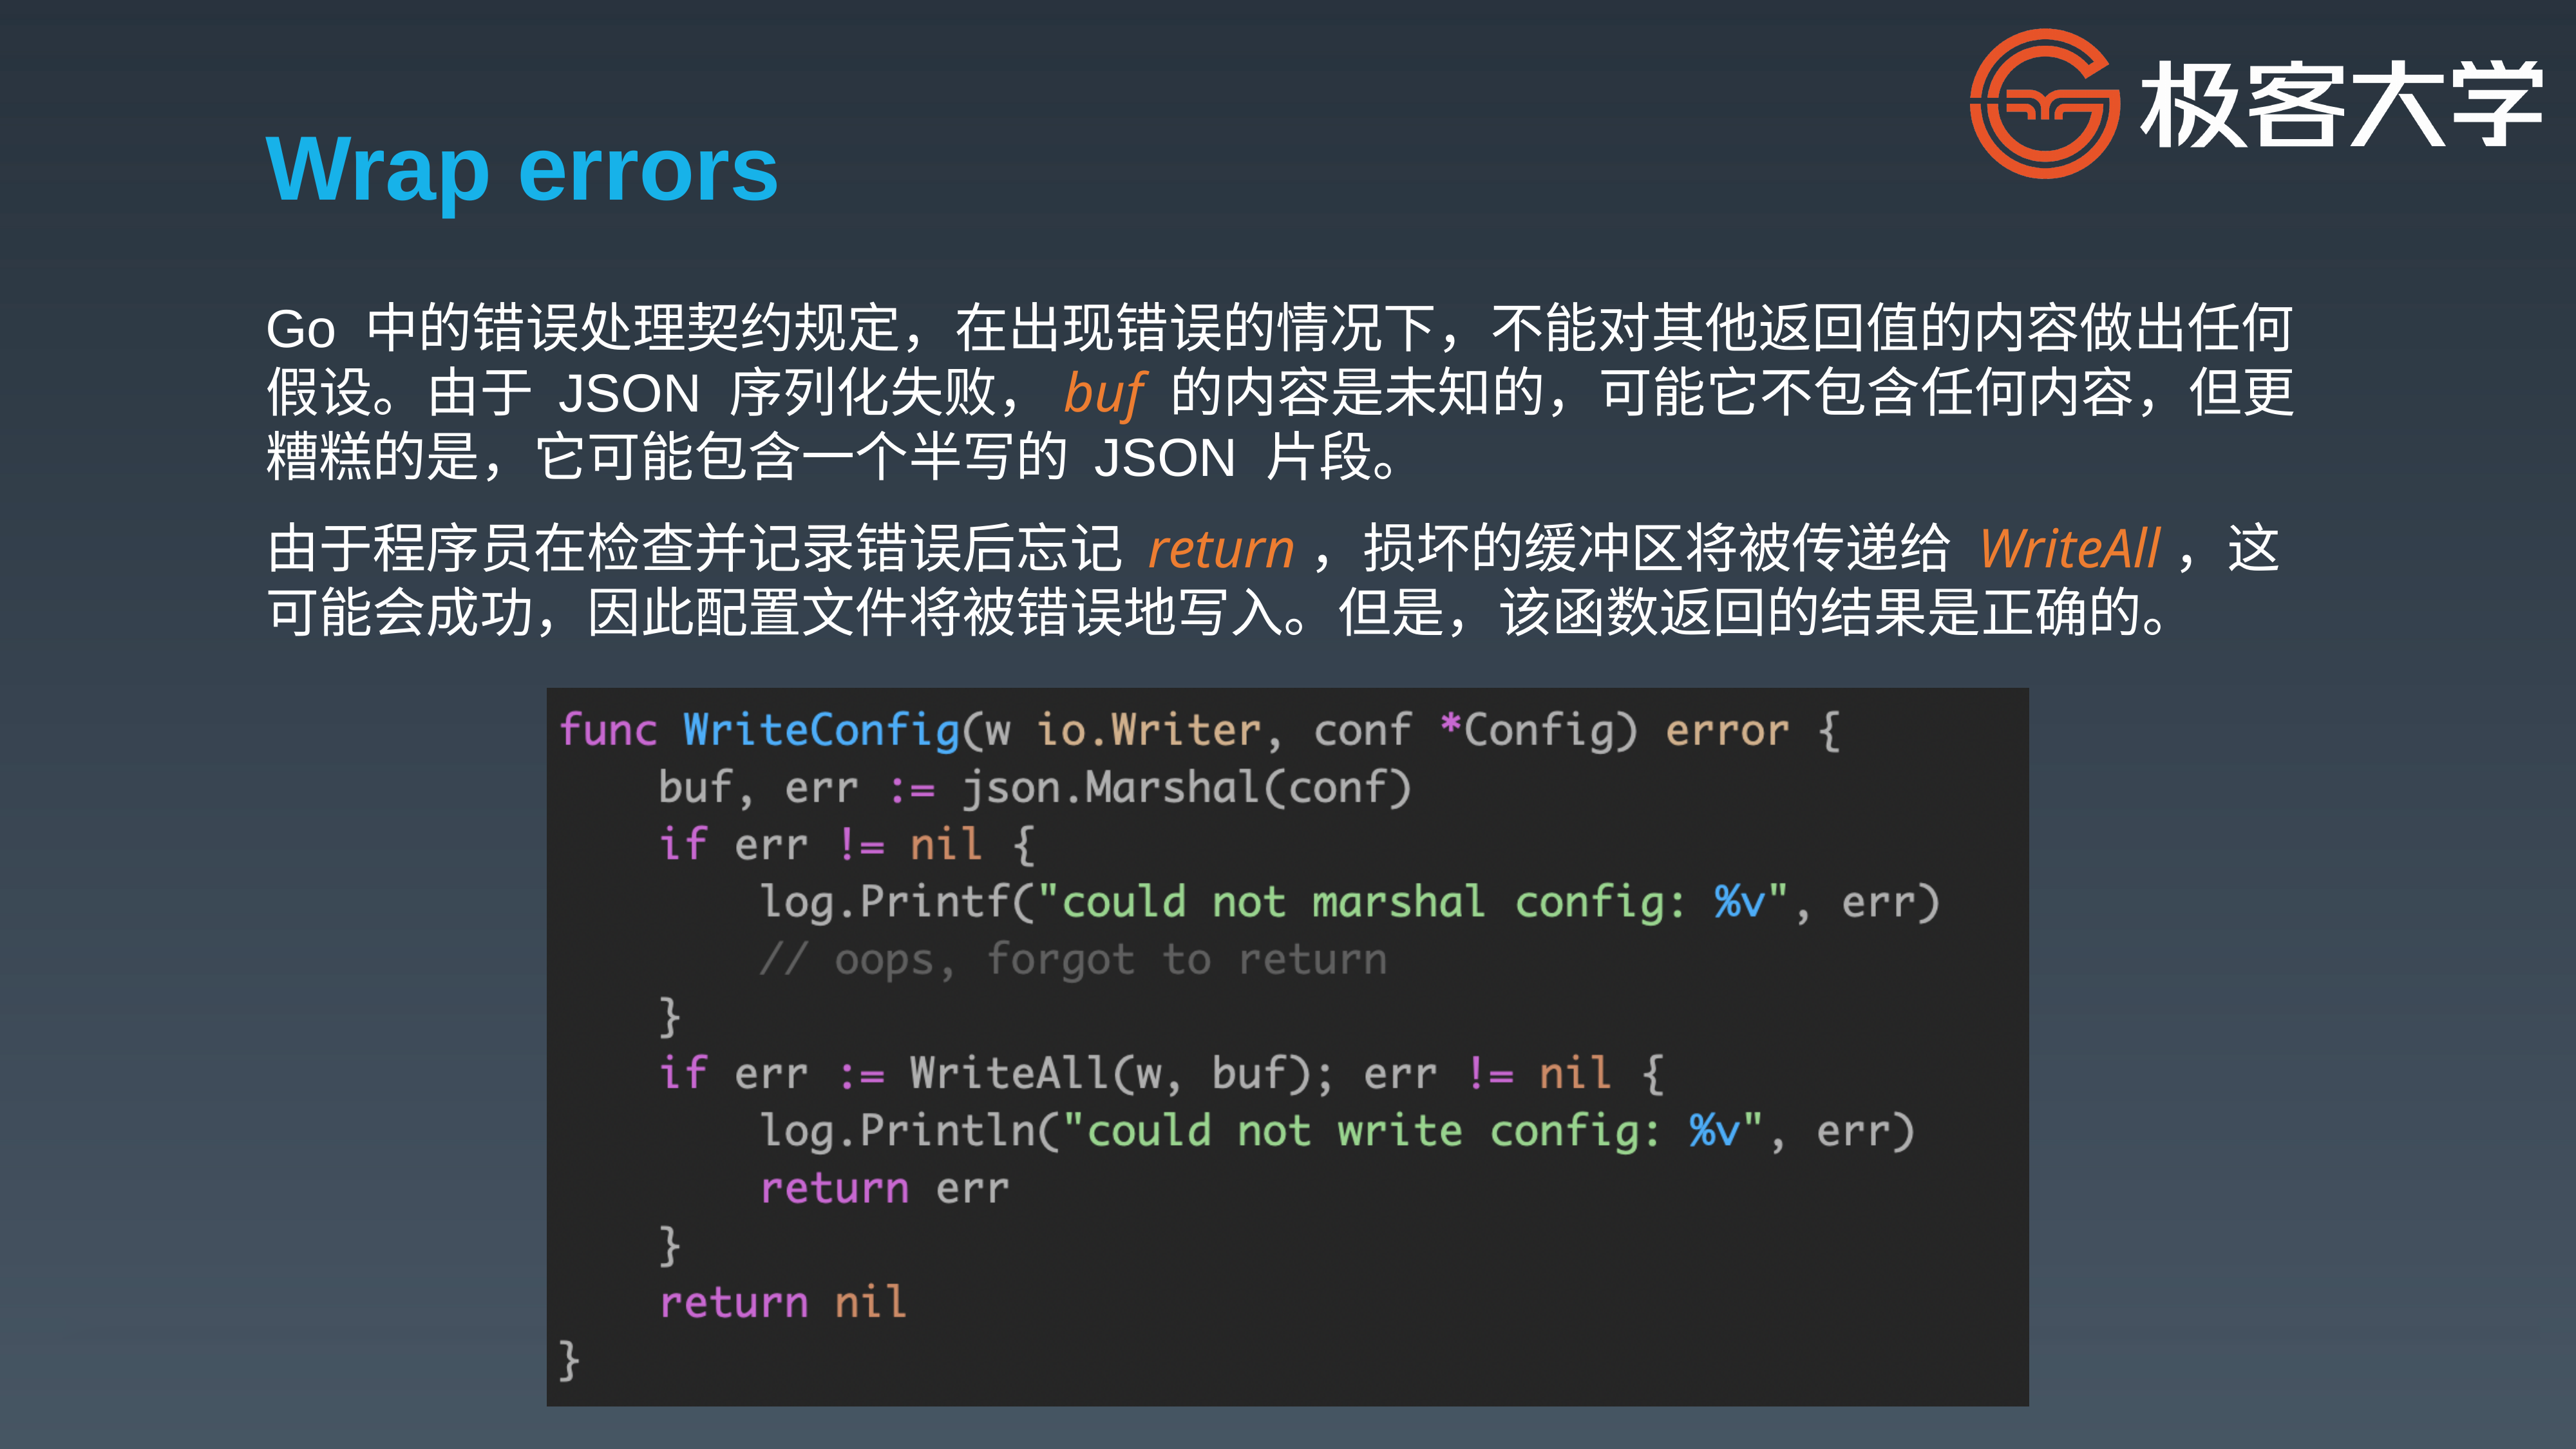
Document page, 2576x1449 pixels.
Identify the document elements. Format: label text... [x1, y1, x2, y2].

title Wrap errors [260, 103, 2316, 243]
list Go 中的错误处理契约规定，在出现错误的情况下，不能对其他返回值的内容做出任何假设。由于 JSON 序列化失败，buf 的内容是未知的，可能它不包含任何内容，但更糟糕的是，它可能包含一个半写的 JSON 片段。 由于程序员在检查并记录错误后忘记 return，损坏的缓冲区将被传递给 WriteAll，这可能会成功，因此配置文件将被错误地写入。但是，该函数返回的结果是正确的。 [260, 288, 2316, 1407]
picture [0, 0, 2576, 1449]
